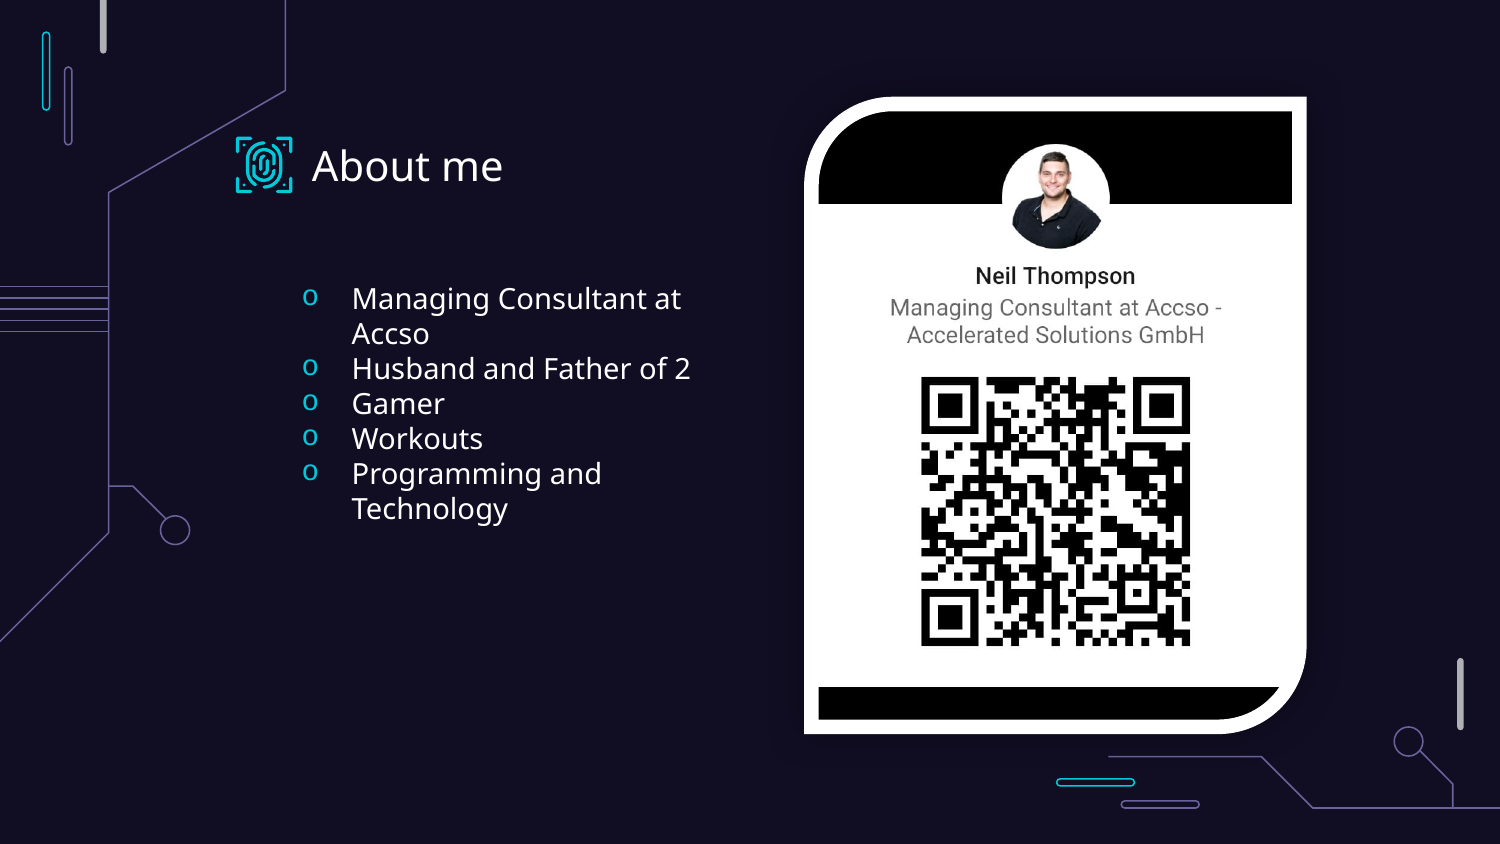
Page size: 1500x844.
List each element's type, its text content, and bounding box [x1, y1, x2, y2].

picture [811, 103, 1300, 728]
title About me [296, 108, 772, 205]
subtitle Managing Consultant at Accso Husband and Father of 2 Gamer Workouts Programming and Technology [261, 265, 767, 727]
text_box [235, 136, 293, 194]
